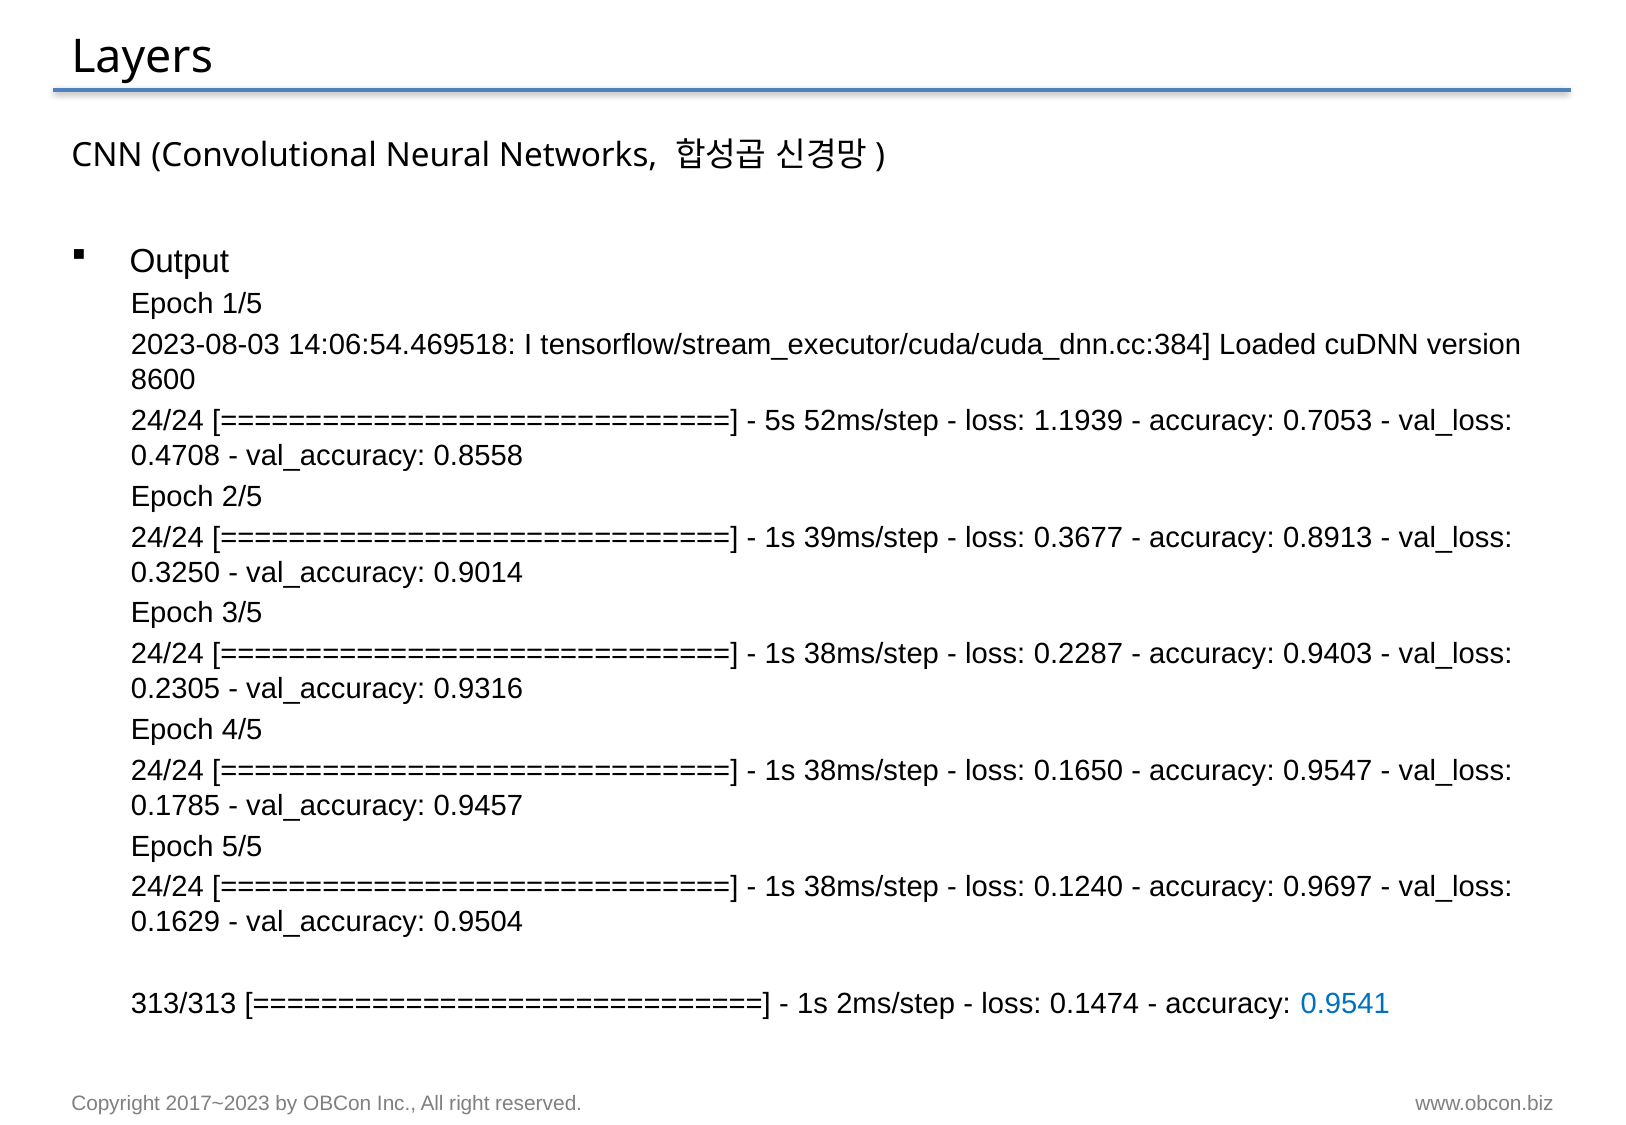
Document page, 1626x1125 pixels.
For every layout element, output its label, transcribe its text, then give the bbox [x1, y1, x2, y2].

list CNN (Convolutional Neural Networks, 합성곱 신경망) [56, 125, 1569, 181]
text_box Output Epoch 1/5 2023-08-03 14:06:54.469518: I tensorflow/stream_executor/cuda/cuda_dnn.cc:384] Loaded cuDNN version 8600 24/24 [==============================] - 5s 52ms/step - loss: 1.1939 - accuracy: 0.7053 - val_loss: 0.4708 - val_accuracy: 0.8558 Epoch 2/5 24/24 [==============================] - 1s 39ms/step - loss: 0.3677 - accuracy: 0.8913 - val_loss: 0.3250 - val_accuracy: 0.9014 Epoch 3/5 24/24 [==============================] - 1s 38ms/step - loss: 0.2287 - accuracy: 0.9403 - val_loss: 0.2305 - val_accuracy: 0.9316 Epoch 4/5 24/24 [==============================] - 1s 38ms/step - loss: 0.1650 - accuracy: 0.9547 - val_loss: 0.1785 - val_accuracy: 0.9457 Epoch 5/5 24/24 [==============================] - 1s 38ms/step - loss: 0.1240 - accuracy: 0.9697 - val_loss: 0.1629 - val_accuracy: 0.9504 313/313 [==============================] - 1s 2ms/step - loss: 0.1474 - accuracy: 0.9541 [56, 231, 1569, 1074]
title Layers [56, 19, 1569, 90]
